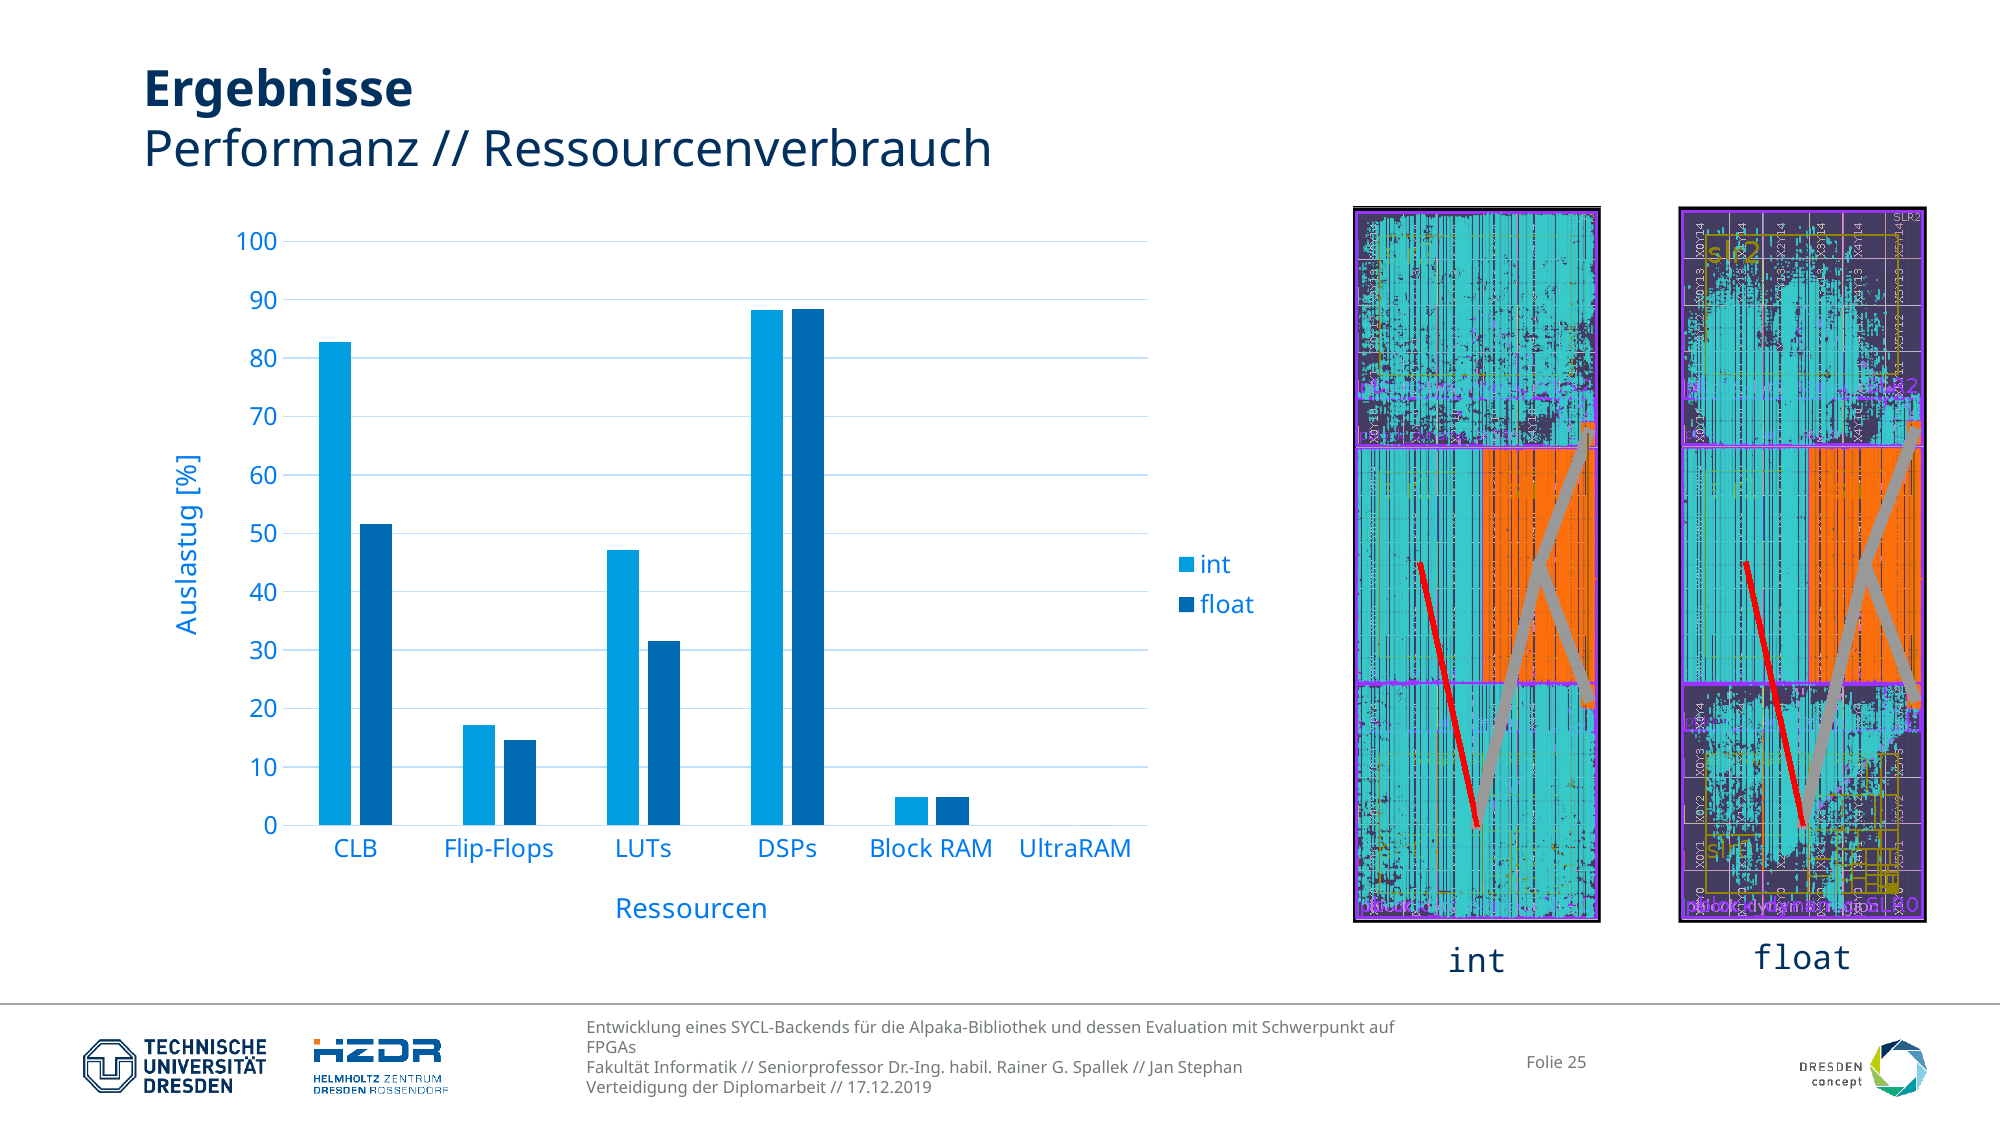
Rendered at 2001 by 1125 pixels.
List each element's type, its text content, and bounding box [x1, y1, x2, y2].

picture [1800, 1039, 1927, 1097]
chart [131, 209, 1276, 960]
picture [302, 1027, 459, 1105]
picture [83, 1039, 266, 1093]
text_box float [1737, 928, 1868, 984]
text_box int [1432, 932, 1522, 987]
title Ergebnisse Performanz // Ressourcenverbrauch [143, 56, 1880, 169]
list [1678, 206, 1927, 923]
picture [1353, 206, 1601, 923]
